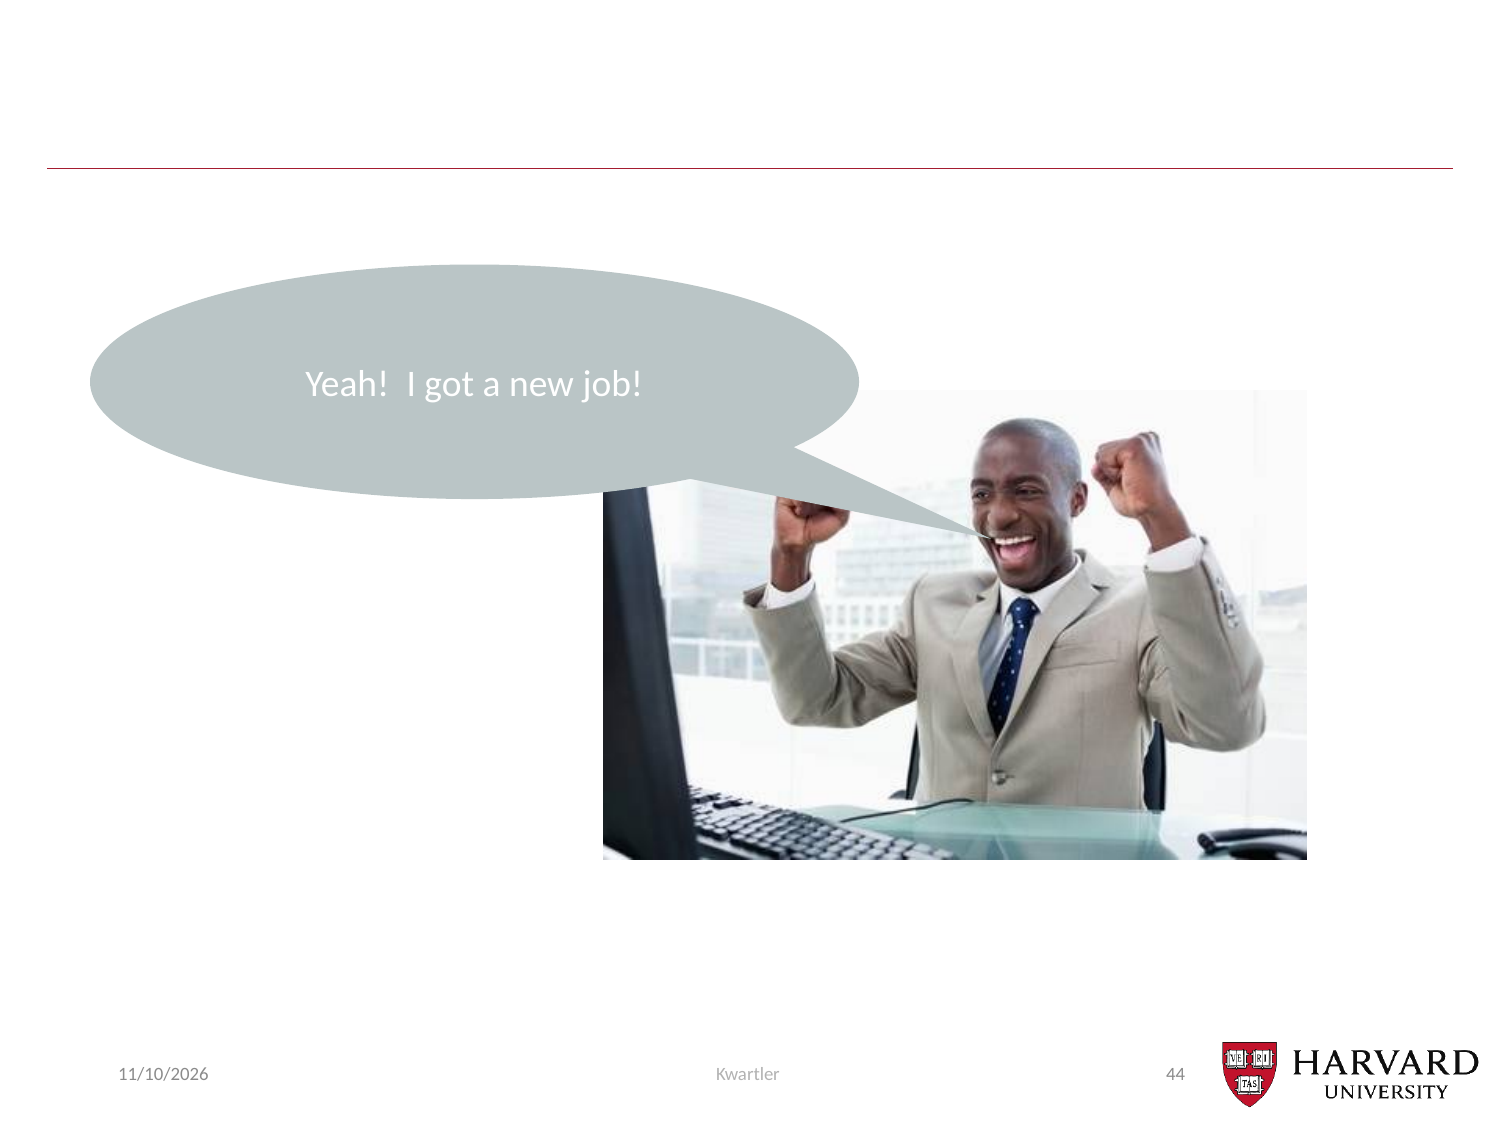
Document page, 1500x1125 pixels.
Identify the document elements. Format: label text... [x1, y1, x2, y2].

text_box Yeah! I got a new job! [88, 263, 861, 501]
slide_number 44 [1059, 1042, 1200, 1103]
footer Kwartler [496, 1042, 1004, 1103]
picture [1200, 1024, 1500, 1125]
picture [603, 390, 1307, 860]
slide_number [103, 1042, 441, 1103]
